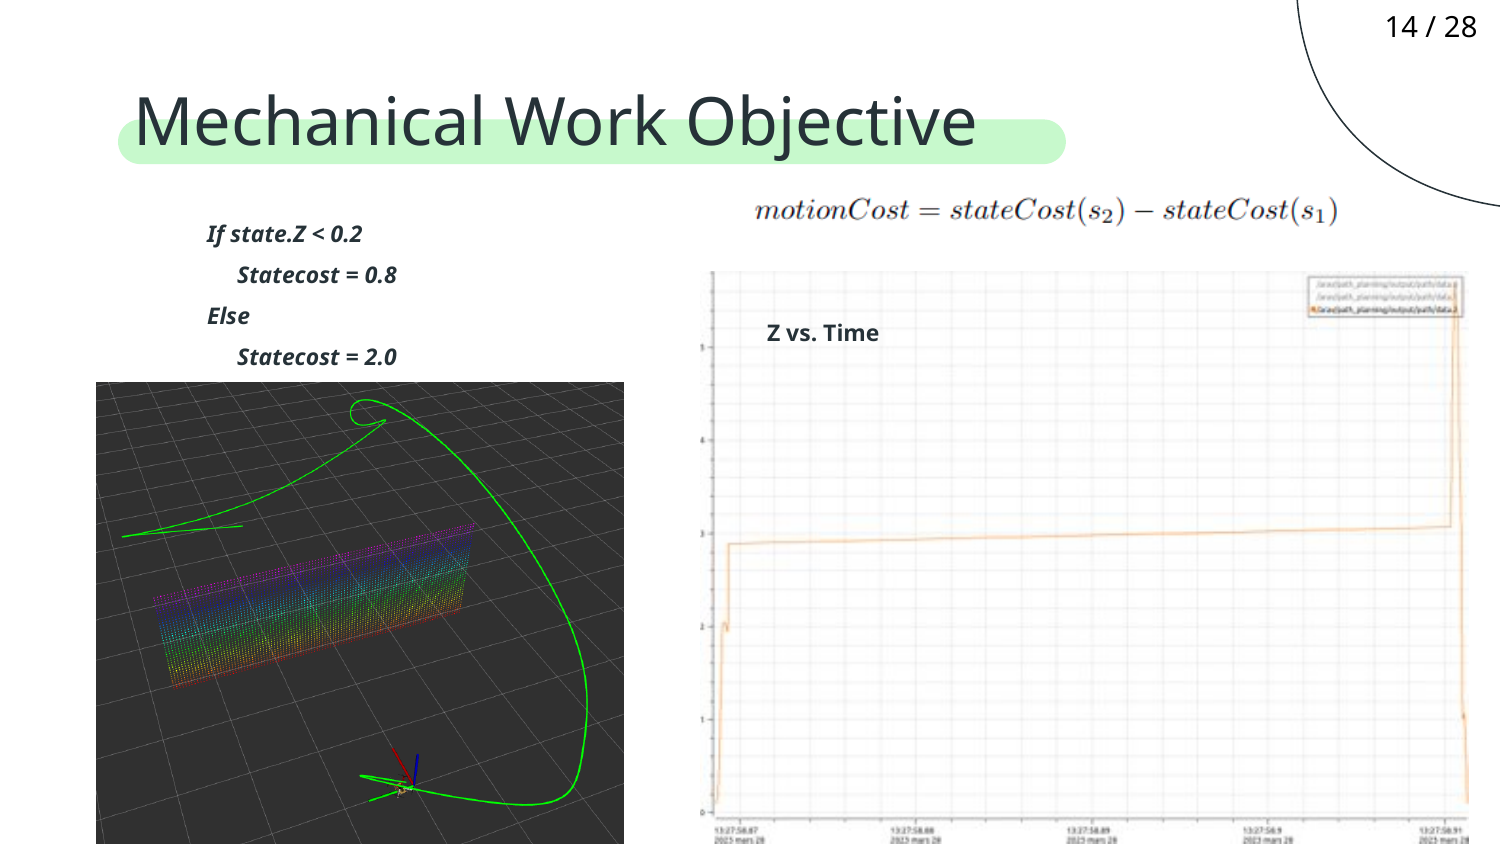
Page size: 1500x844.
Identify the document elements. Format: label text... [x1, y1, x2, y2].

text_box If state.Z < 0.2 Statecost = 0.8 Else Statecost = 2.0 [169, 190, 552, 381]
title Mechanical Work Objective [118, 63, 1382, 165]
text_box 14 / 28 [1369, 0, 1500, 51]
picture [700, 271, 1469, 844]
picture [749, 190, 1350, 231]
picture [96, 382, 624, 844]
